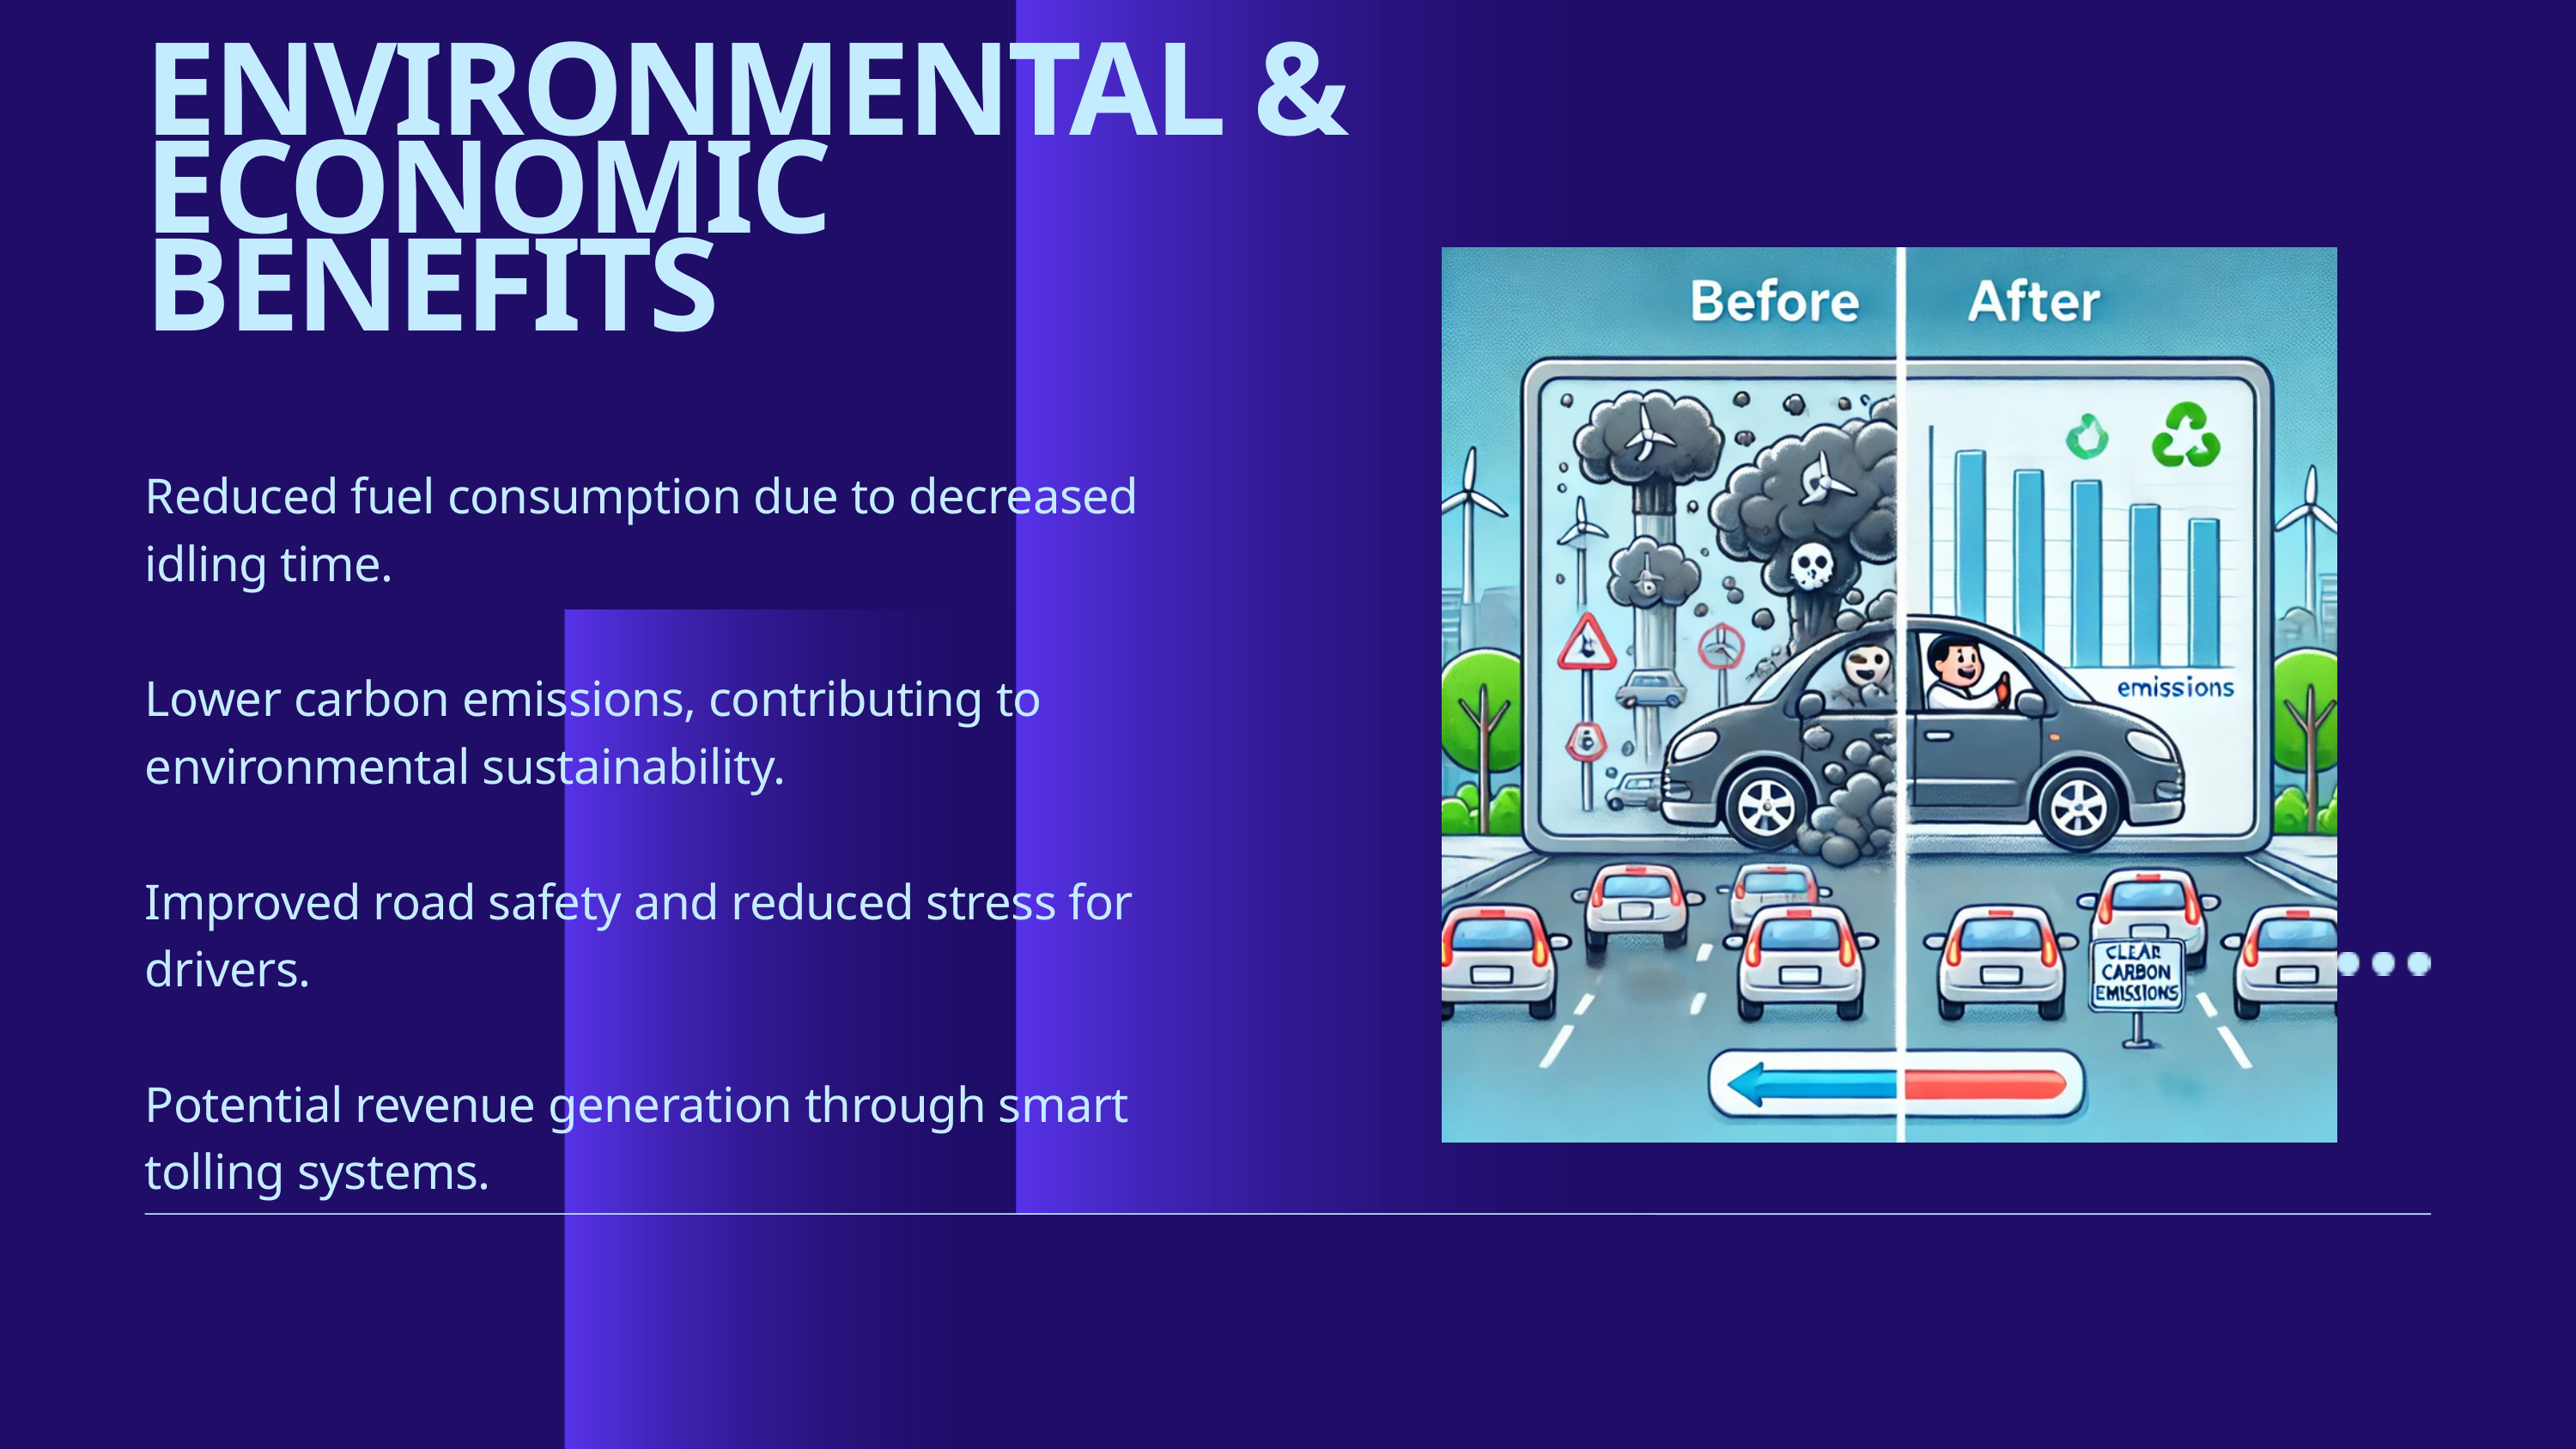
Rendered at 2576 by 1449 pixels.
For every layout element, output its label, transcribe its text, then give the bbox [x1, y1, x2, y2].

text_box [1016, 0, 1655, 1214]
text_box [564, 1200, 1017, 1214]
text_box [2337, 952, 2432, 976]
text_box [1442, 247, 2337, 1143]
text_box ENVIRONMENTAL & ECONOMIC BENEFITS [144, 63, 1390, 357]
text_box Reduced fuel consumption due to decreased idling time. Lower carbon emissions, contributing to environmental sustainability. Improved road safety and reduced stress for drivers. Potential revenue generation through smart tolling systems. [144, 456, 1222, 1200]
text_box [564, 1215, 1017, 1449]
